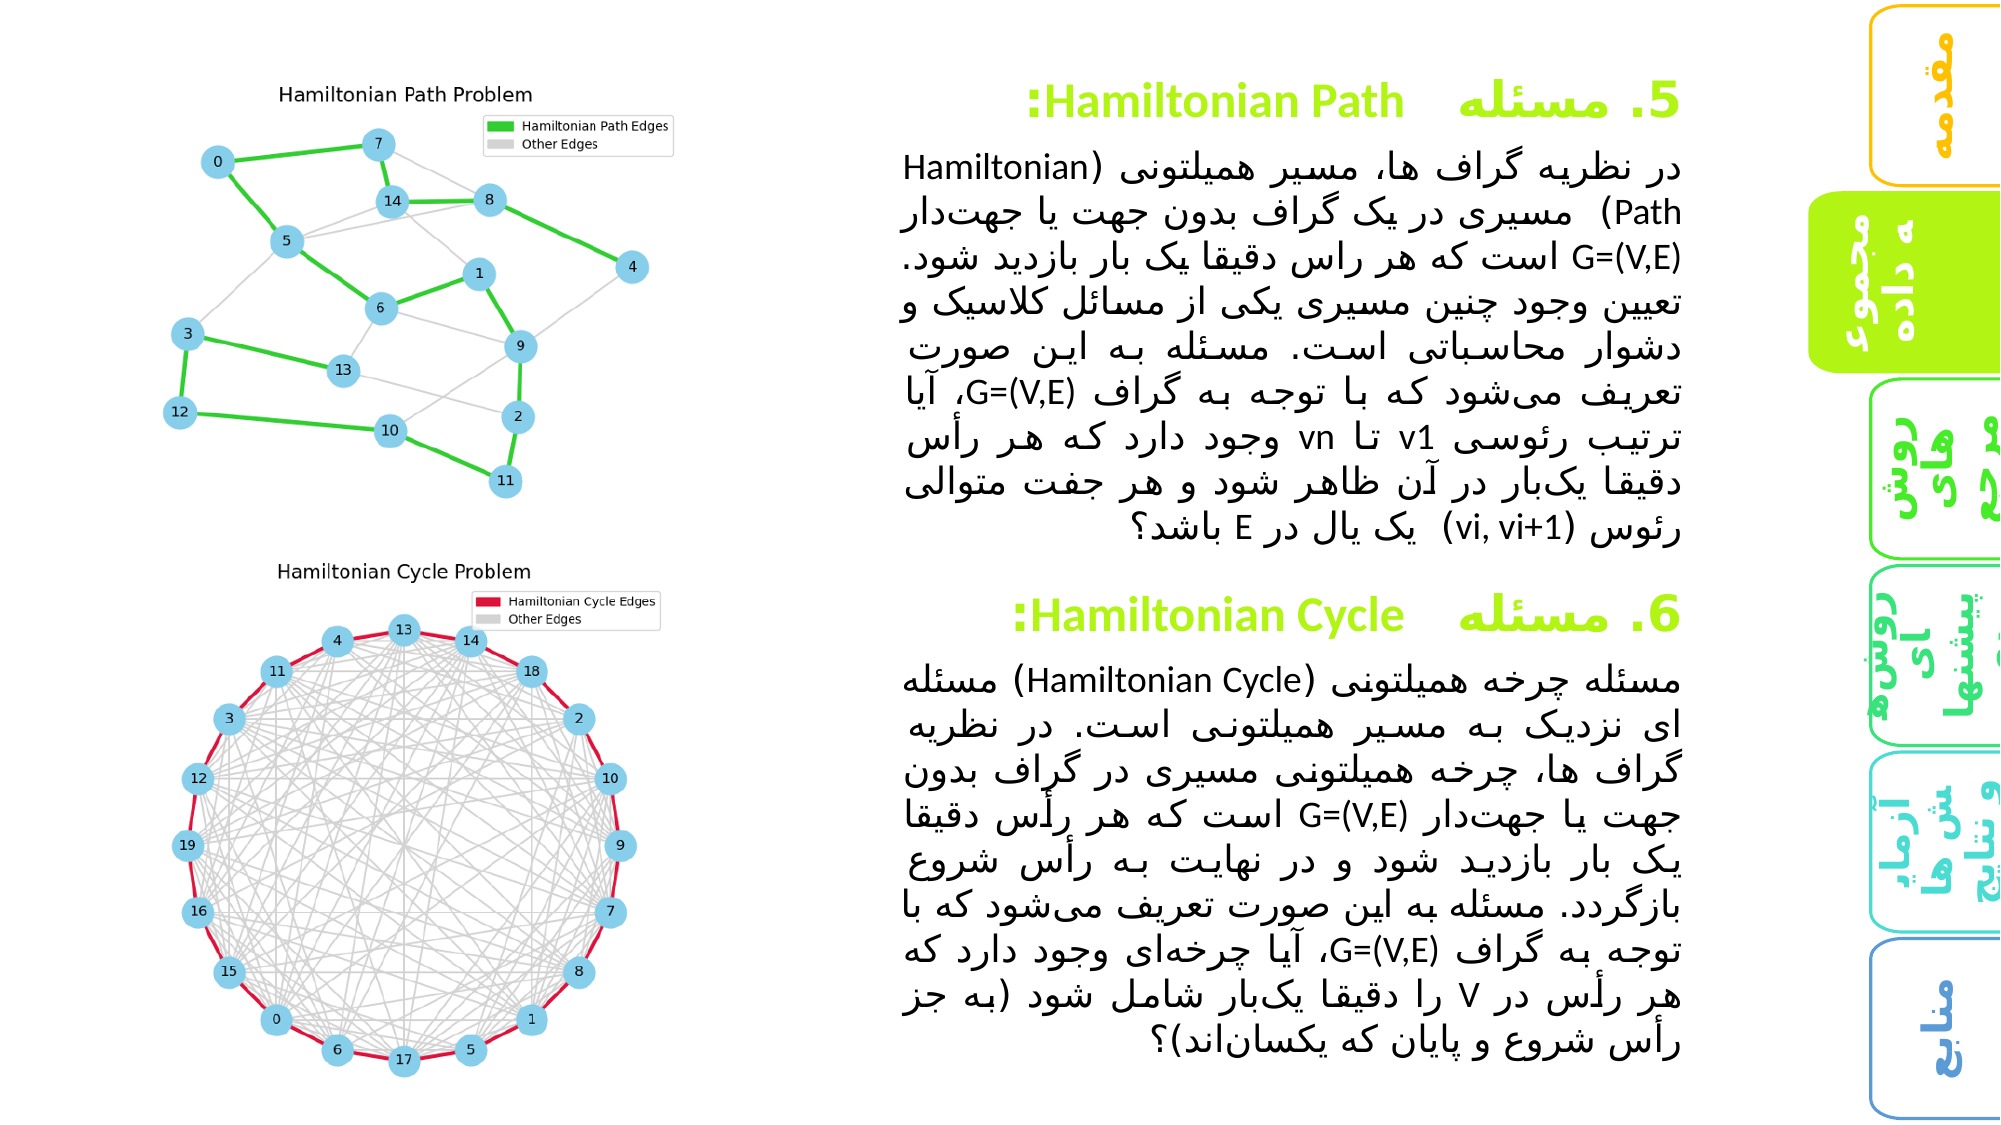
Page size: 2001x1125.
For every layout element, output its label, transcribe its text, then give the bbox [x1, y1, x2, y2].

text_box مسئله چرخه همیلتونی (Hamiltonian Cycle) مسئله ای نزدیک به مسیر همیلتونی است. در نظریه گراف ها، چرخه همیلتونی مسیری در گراف بدون جهت یا جهت‌دار G=(V,E) است که هر رأس دقیقا یک بار بازدید شود و در نهایت به رأس شروع بازگردد. مسئله به این صورت تعریف می‌شود که با توجه به گراف G=(V,E)، آیا چرخه‌ای وجود دارد که هر رأس در V را دقیقا یک‌بار شامل شود (به جز رأس شروع و پایان که یکسان‌اند)؟ [885, 648, 1698, 1068]
text_box روش‌های پیشنهادی [1869, 564, 2000, 747]
text_box روش های مرجع [1869, 377, 2000, 560]
text_box آزمایش ها و نتایج [1869, 750, 2000, 934]
text_box 5. مسئله Hamiltonian Path: [168, 59, 1697, 195]
picture [111, 532, 696, 1089]
picture [127, 65, 701, 517]
text_box مقدمه [1869, 4, 2000, 187]
text_box 6. مسئله Hamiltonian Cycle: [696, 573, 1697, 709]
text_box در نظریه گراف ها، مسیر همیلتونی (Hamiltonian Path) مسیری در یک گراف بدون جهت یا جهت‌دار G=(V,E) است که هر راس دقیقا یک بار بازدید شود. تعیین وجود چنین مسیری یکی از مسائل کلاسیک و دشوار محاسباتی است. مسئله به این صورت تعریف می‌شود که با توجه به گراف G=(V,E)، آیا ترتیب رئوسی v1 تا vn وجود دارد که هر رأس دقیقا یک‌بار در آن ظاهر شود و هر جفت متوالی رئوس (vi, vi+1) یک یال در E باشد؟ [885, 134, 1698, 555]
text_box منابع [1869, 937, 2000, 1120]
text_box مجموعه داده [1808, 191, 2000, 374]
